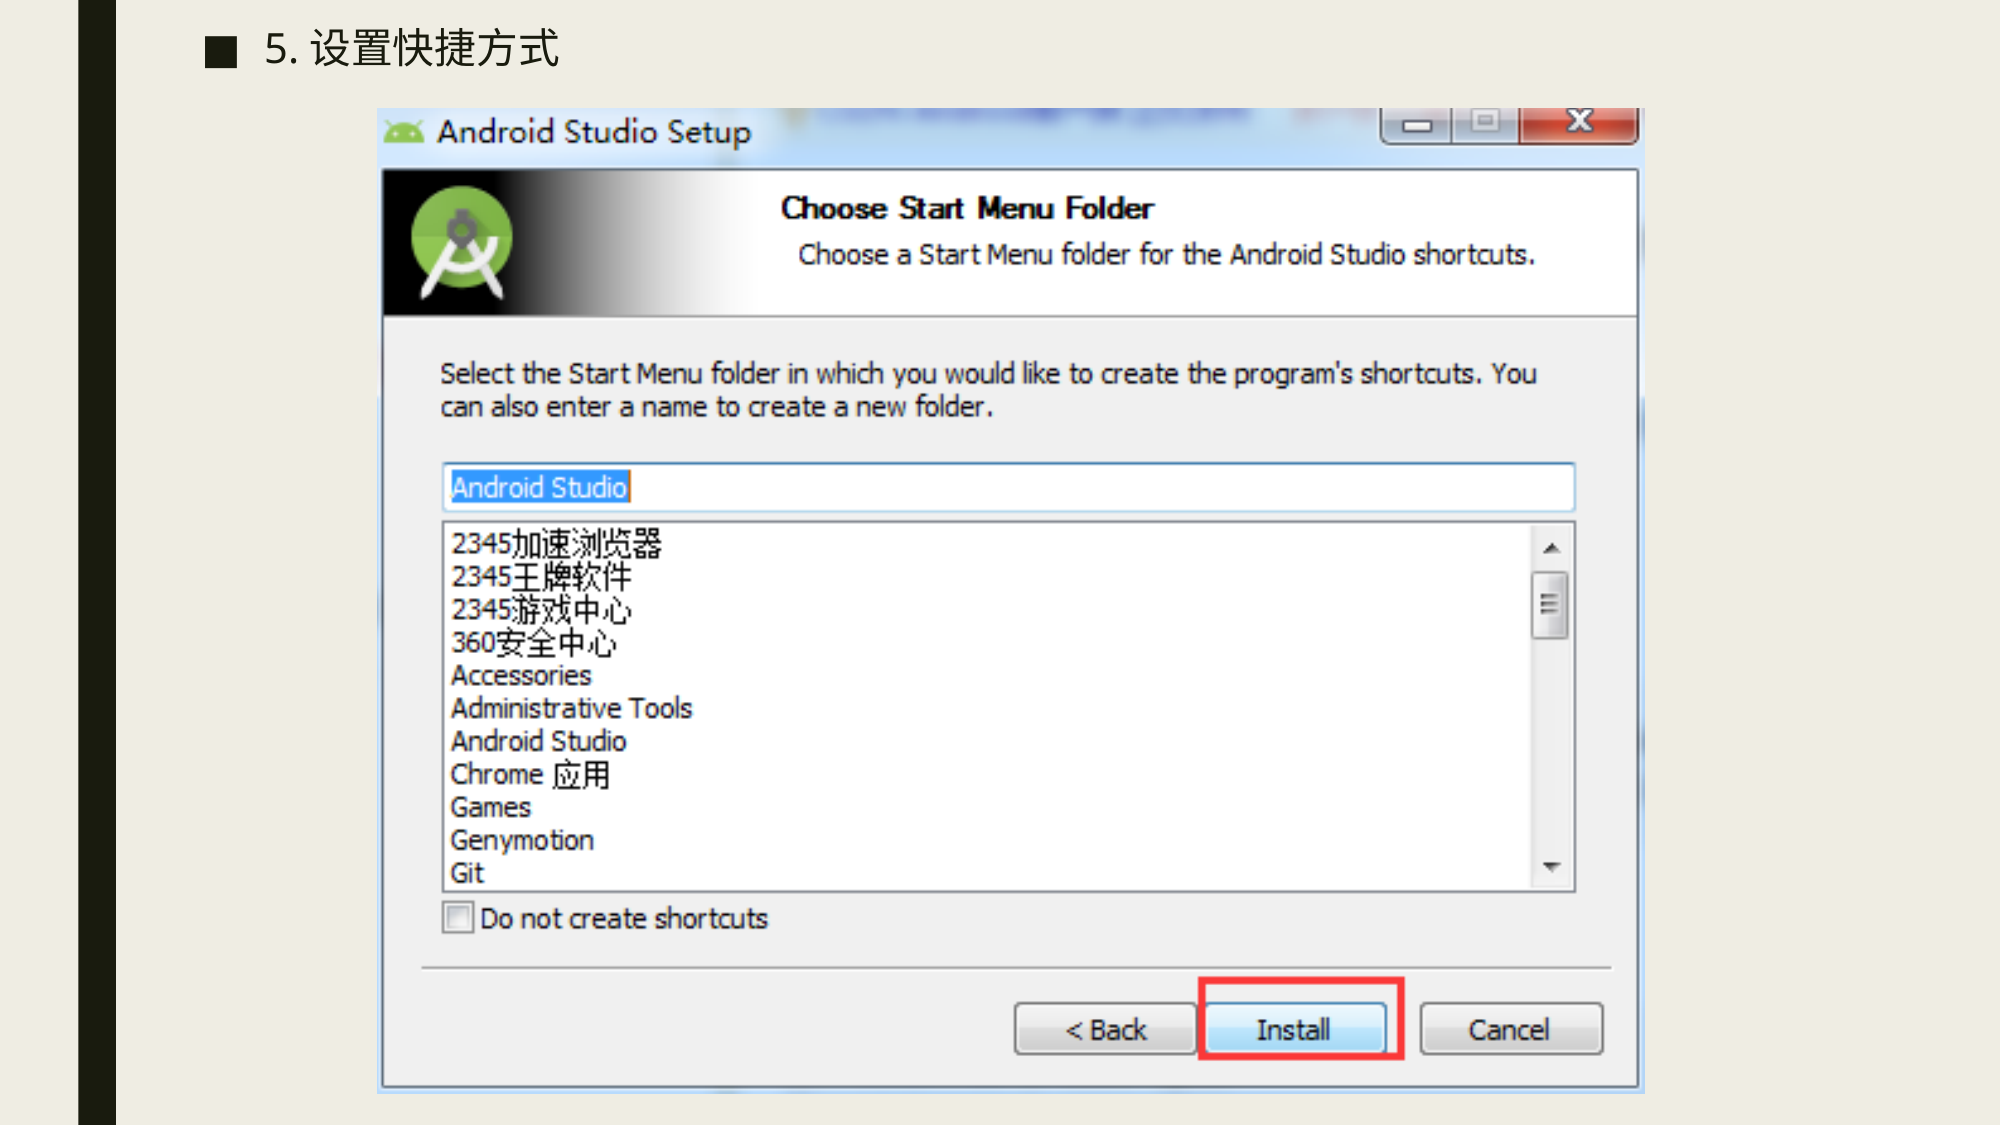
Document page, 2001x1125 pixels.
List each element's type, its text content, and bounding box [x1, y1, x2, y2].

picture [377, 108, 1645, 1094]
list 5.设置快捷方式 [186, 18, 1950, 1094]
